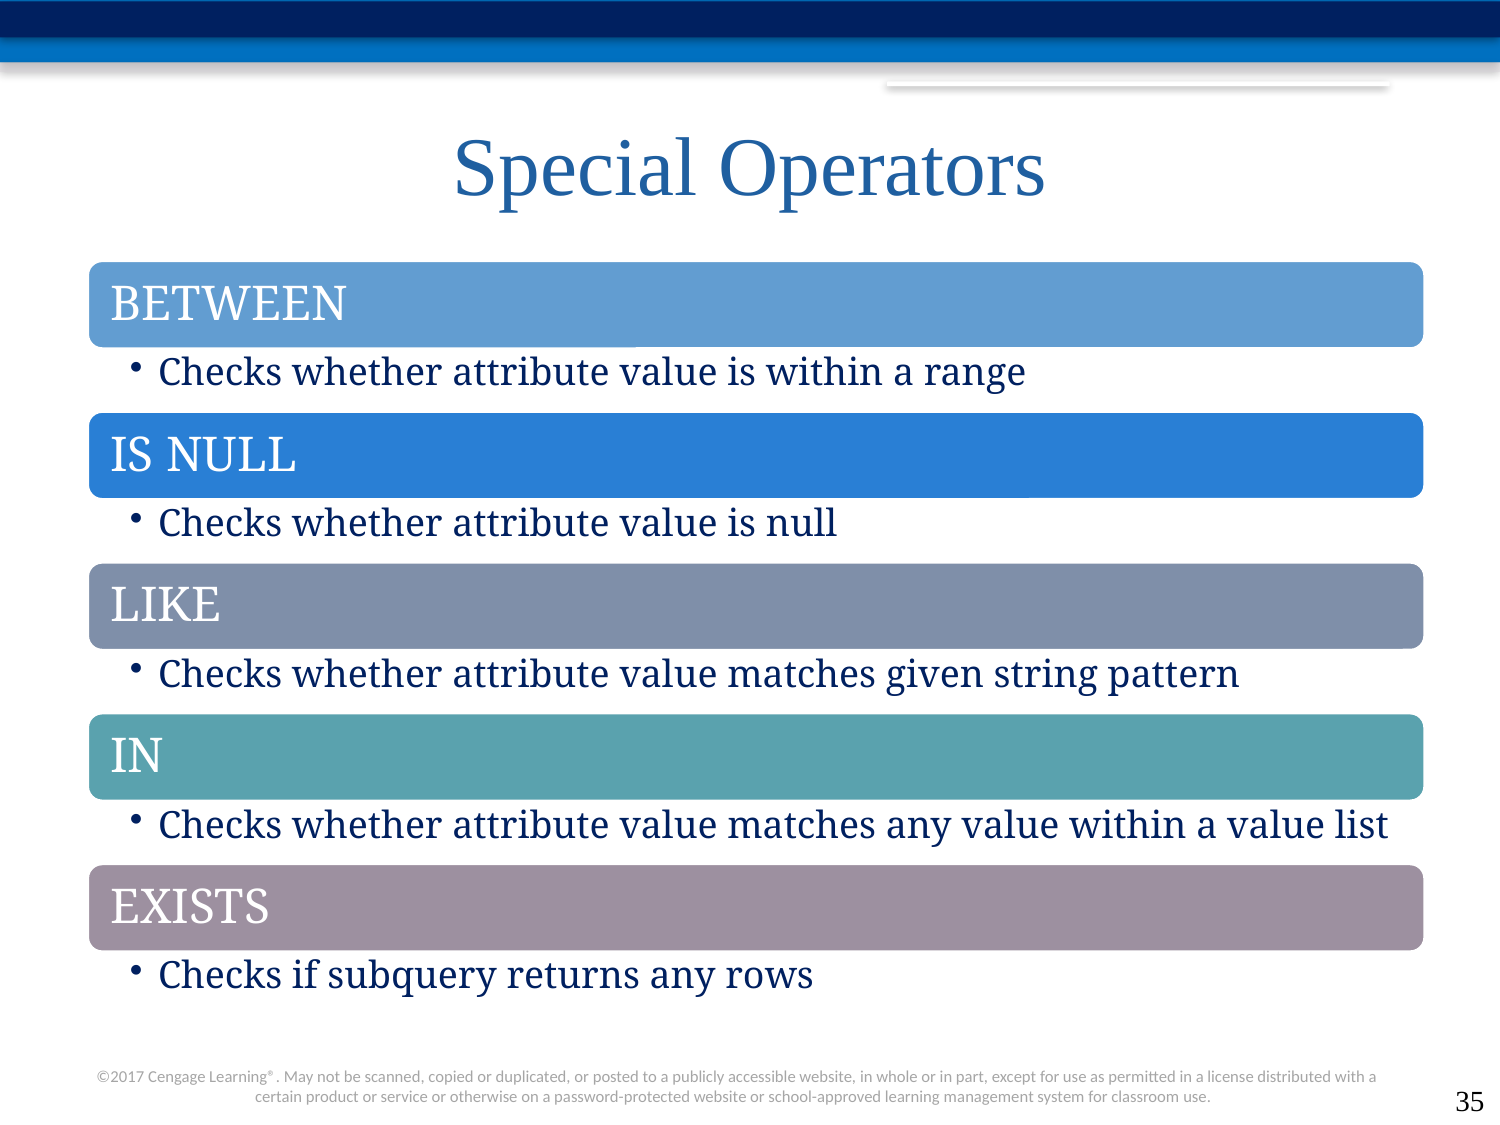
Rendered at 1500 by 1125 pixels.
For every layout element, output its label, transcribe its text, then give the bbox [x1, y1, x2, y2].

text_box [87, 249, 1426, 1026]
slide_number 35 [1425, 1074, 1500, 1125]
title Special Operators [75, 75, 1425, 250]
